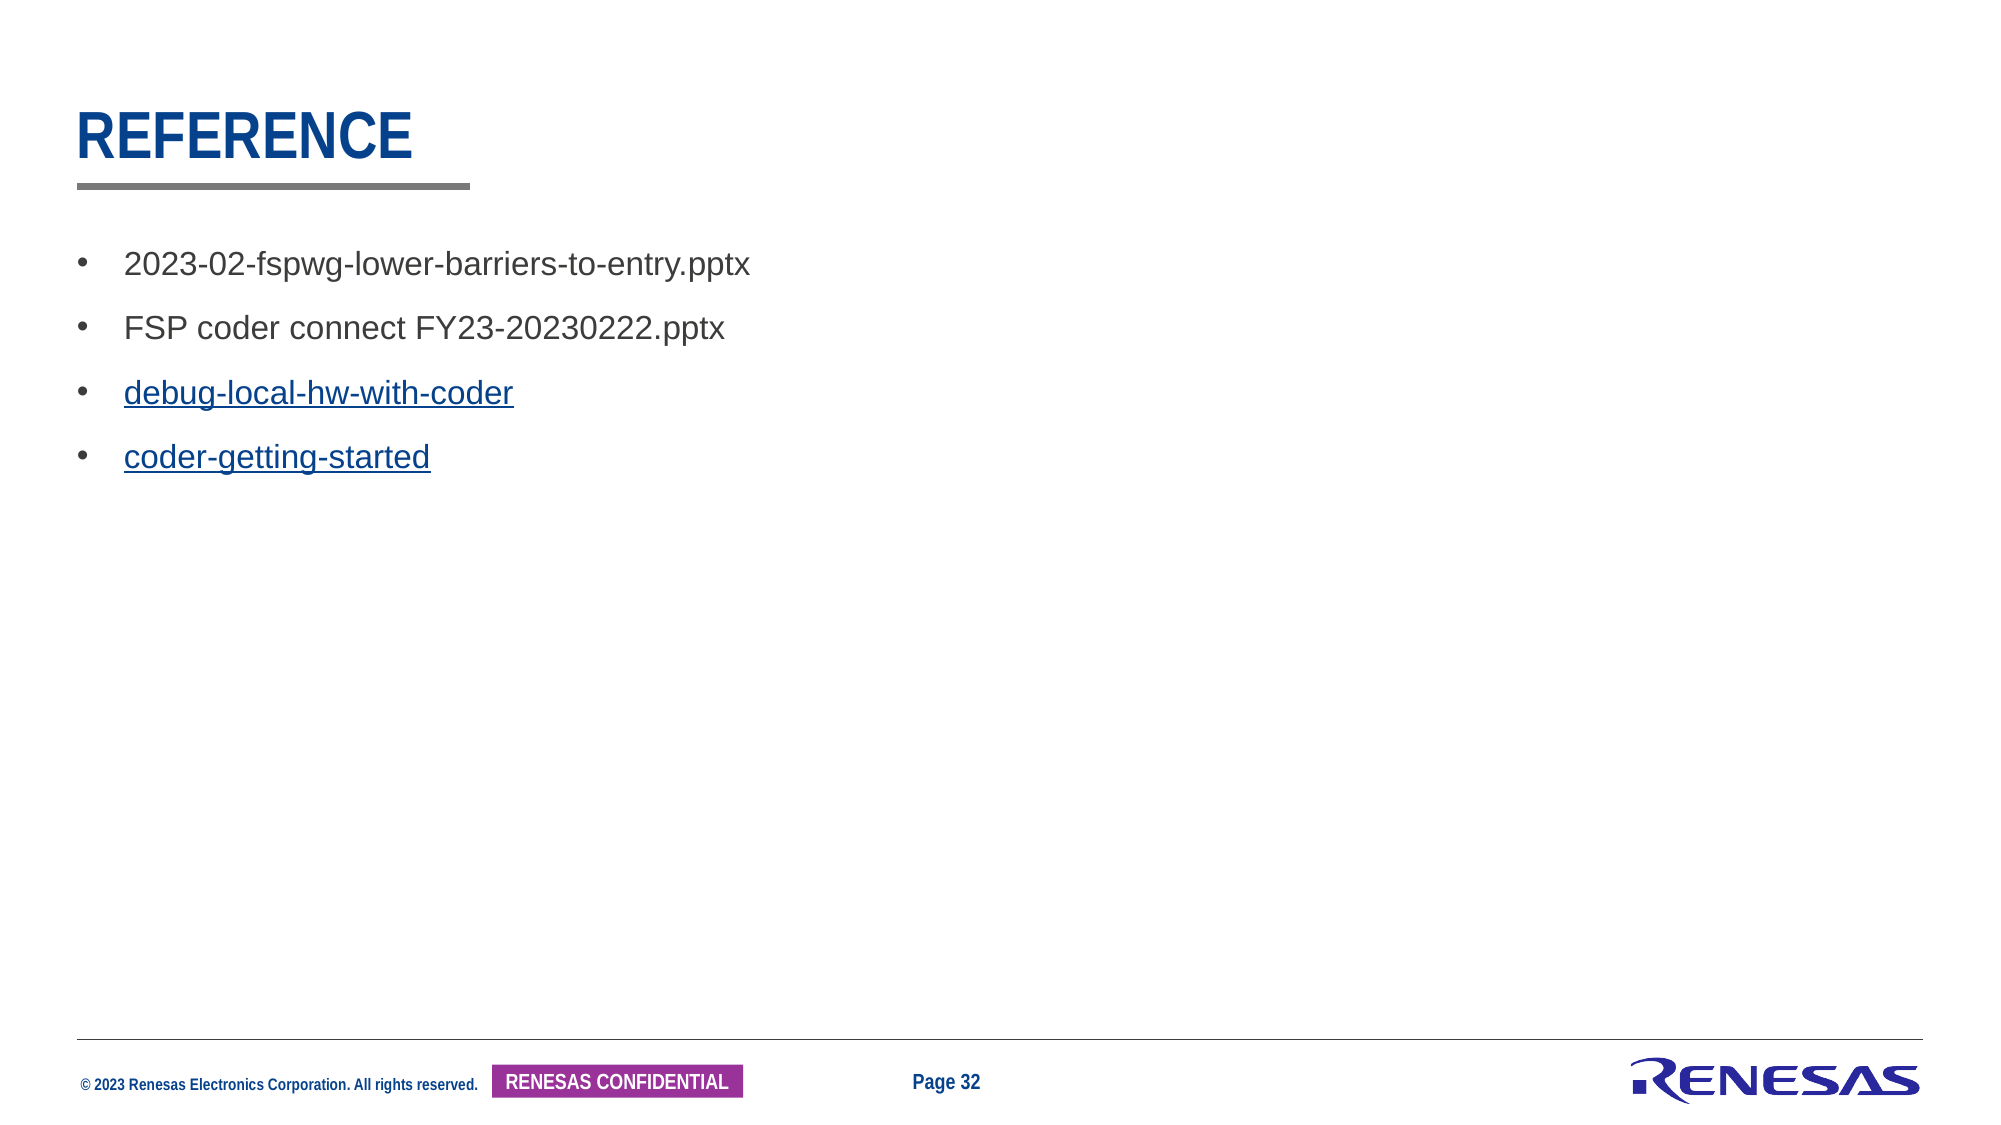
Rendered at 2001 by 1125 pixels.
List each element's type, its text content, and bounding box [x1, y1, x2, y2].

picture [1628, 1055, 1923, 1106]
list 2023-02-fspwg-lower-barriers-to-entry.pptx FSP coder connect FY23-20230222.pptx debug-local-hw-with-coder coder-getting-started [76, 233, 1922, 474]
title reference [76, 97, 1922, 173]
